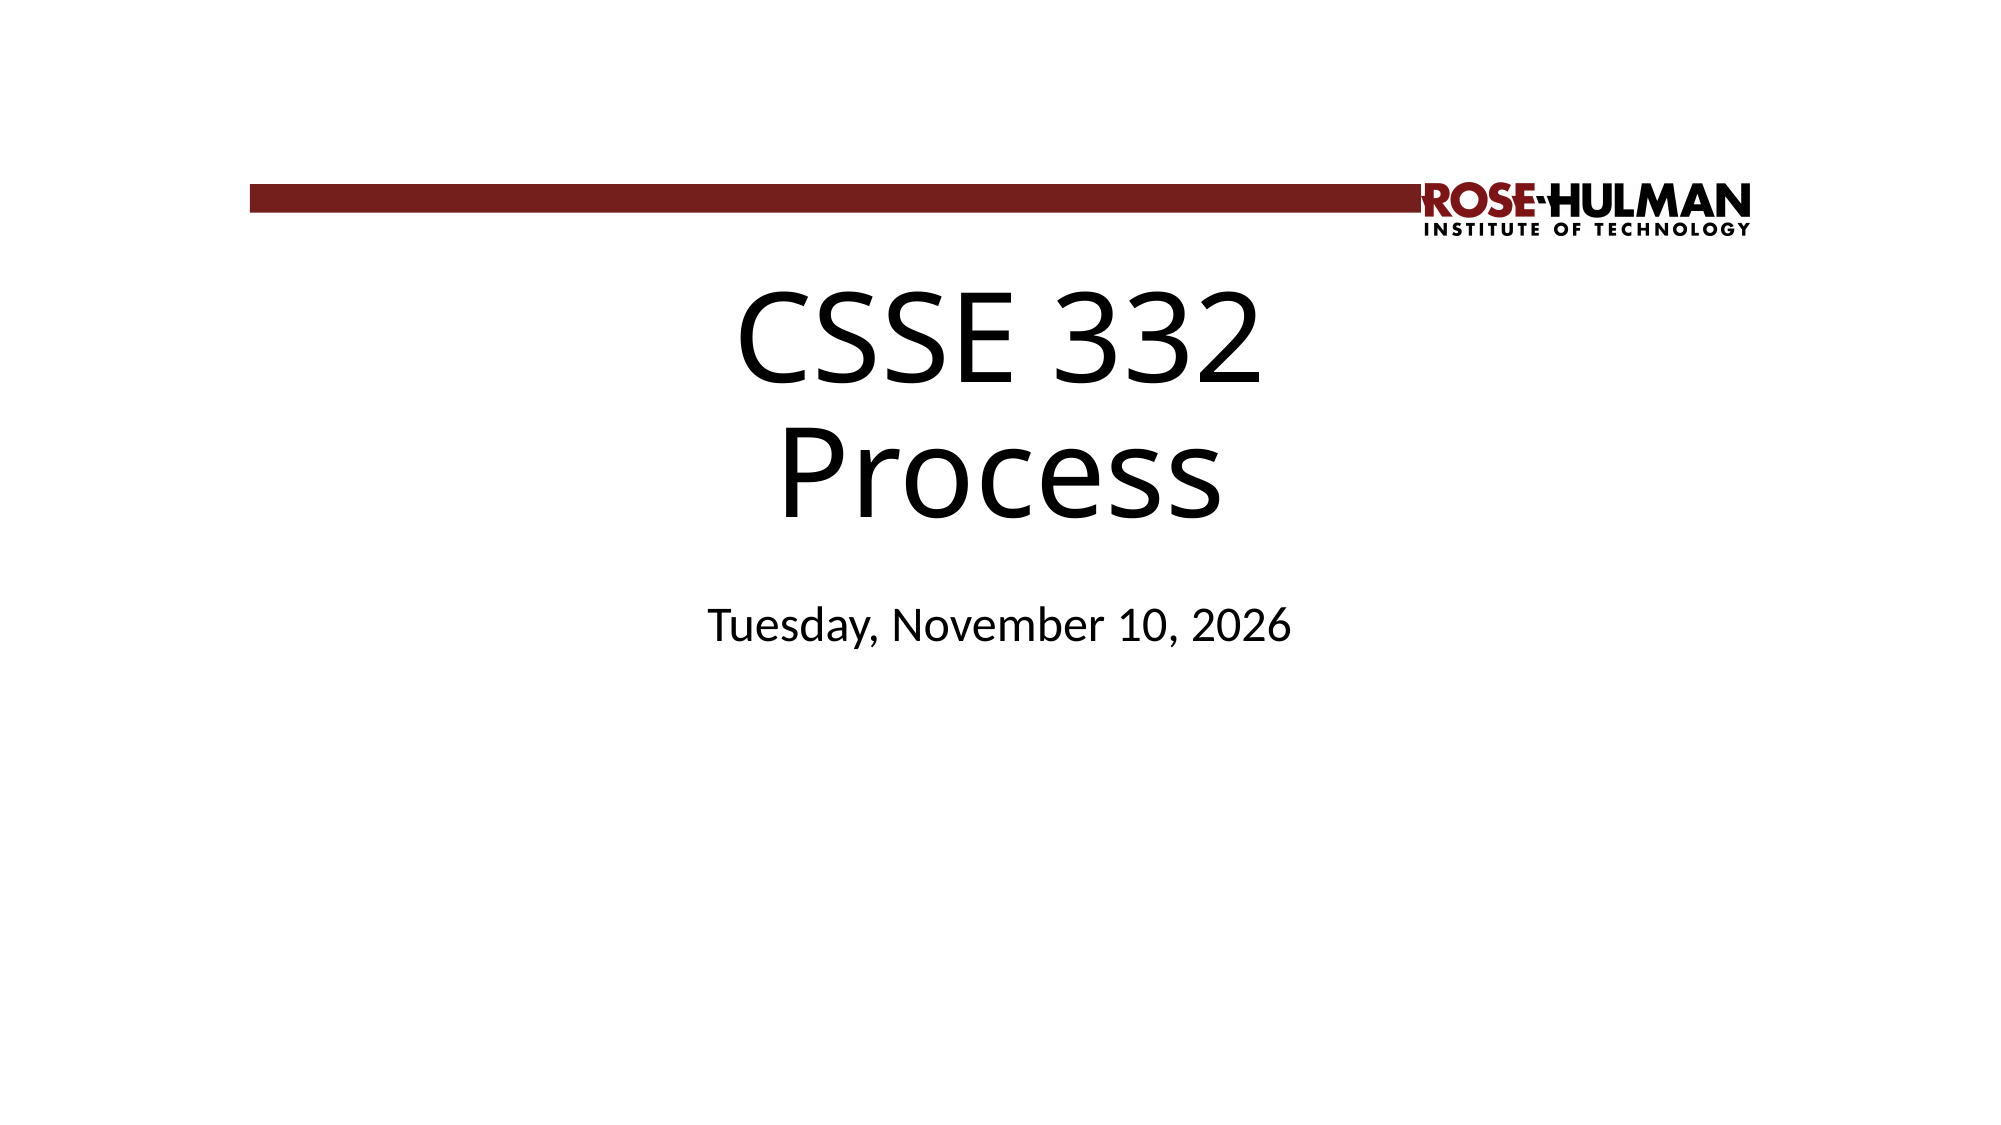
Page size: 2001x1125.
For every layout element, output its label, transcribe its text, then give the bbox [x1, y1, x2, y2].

subtitle Thursday, March 7, 2019 [249, 590, 1750, 863]
title CSSE 332 Process [204, 160, 1796, 553]
